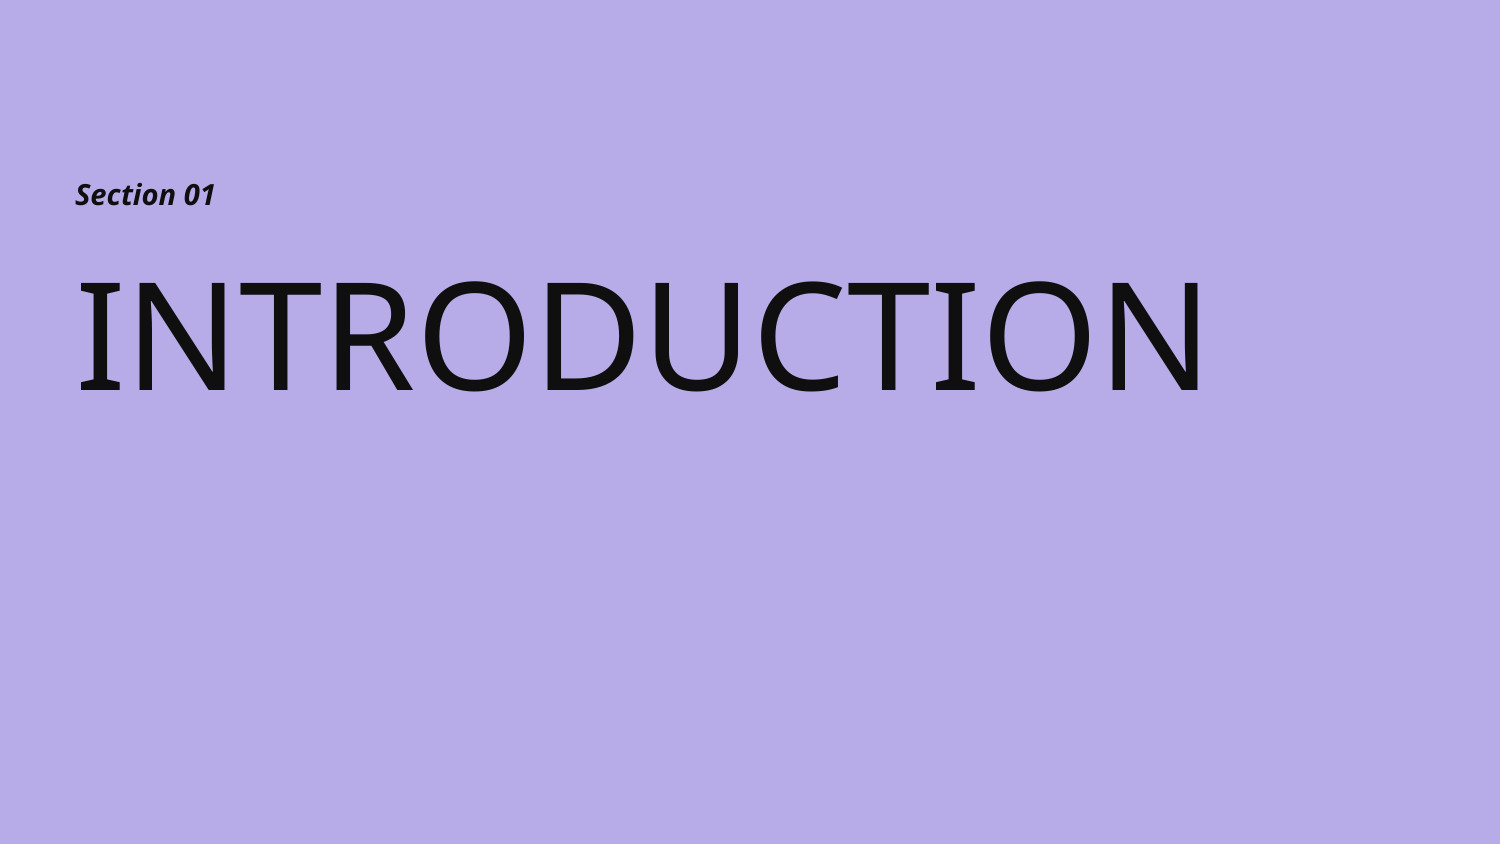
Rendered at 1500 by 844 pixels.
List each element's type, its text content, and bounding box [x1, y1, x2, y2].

subtitle Section 01 [75, 171, 822, 661]
title INTRODUCTION [822, 268, 1425, 422]
